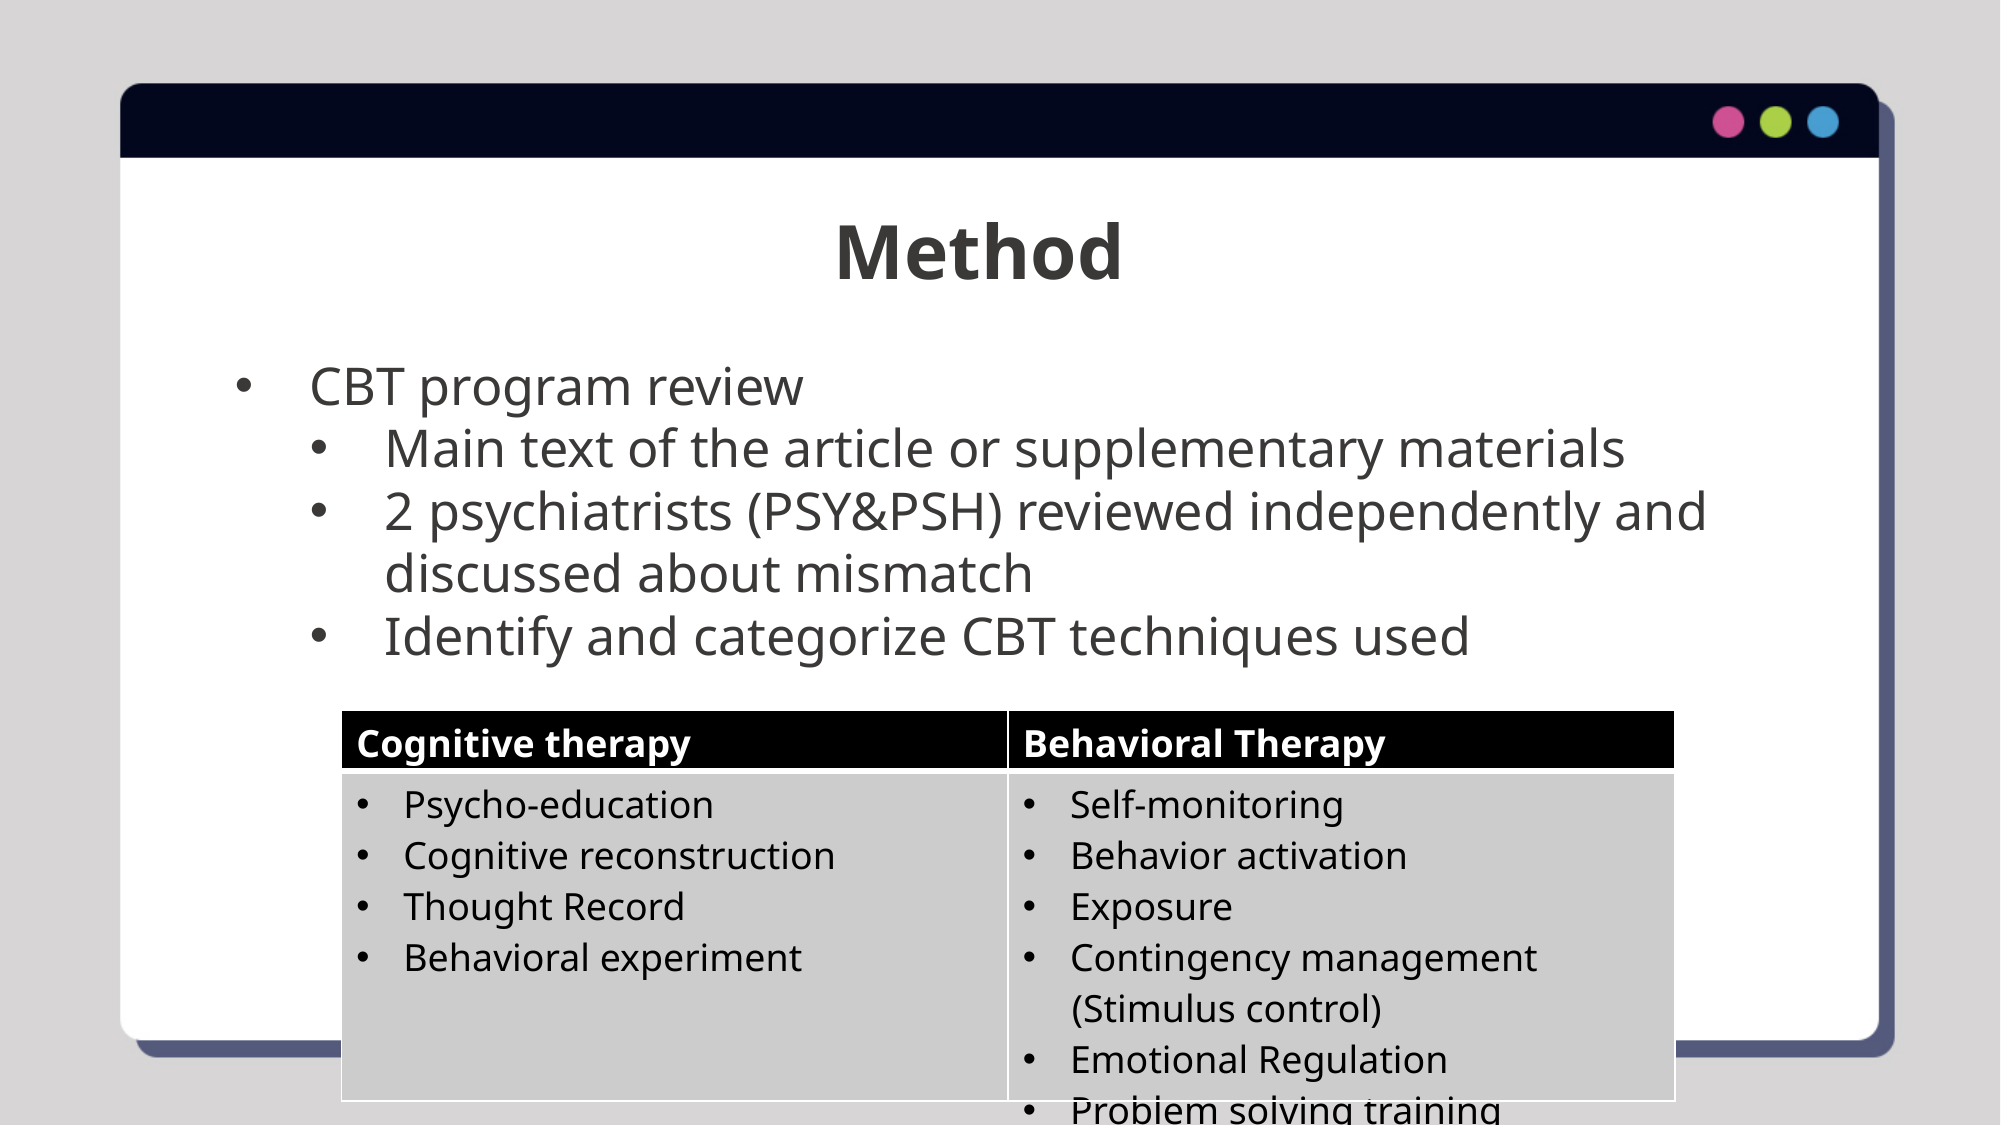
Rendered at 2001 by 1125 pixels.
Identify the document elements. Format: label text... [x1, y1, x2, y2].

table_cell Psycho-education Cognitive reconstruction Thought Record Behavioral experiment [342, 774, 1007, 1100]
table_header Cognitive therapy [342, 711, 1007, 768]
table_cell Self-monitoring Behavior activation Exposure Contingency management (Stimulus control) Emotional Regulation Problem solving training [1009, 774, 1674, 1100]
picture [0, 0, 2001, 1125]
text_box CBT program review Main text of the article or supplementary materials 2 psychiatrists (PSY&PSH) reviewed independently and discussed about mismatch Identify and categorize CBT techniques used [220, 345, 1801, 736]
table_header Behavioral Therapy [1009, 711, 1674, 768]
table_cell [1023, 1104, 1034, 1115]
text_box Method [262, 197, 1696, 303]
